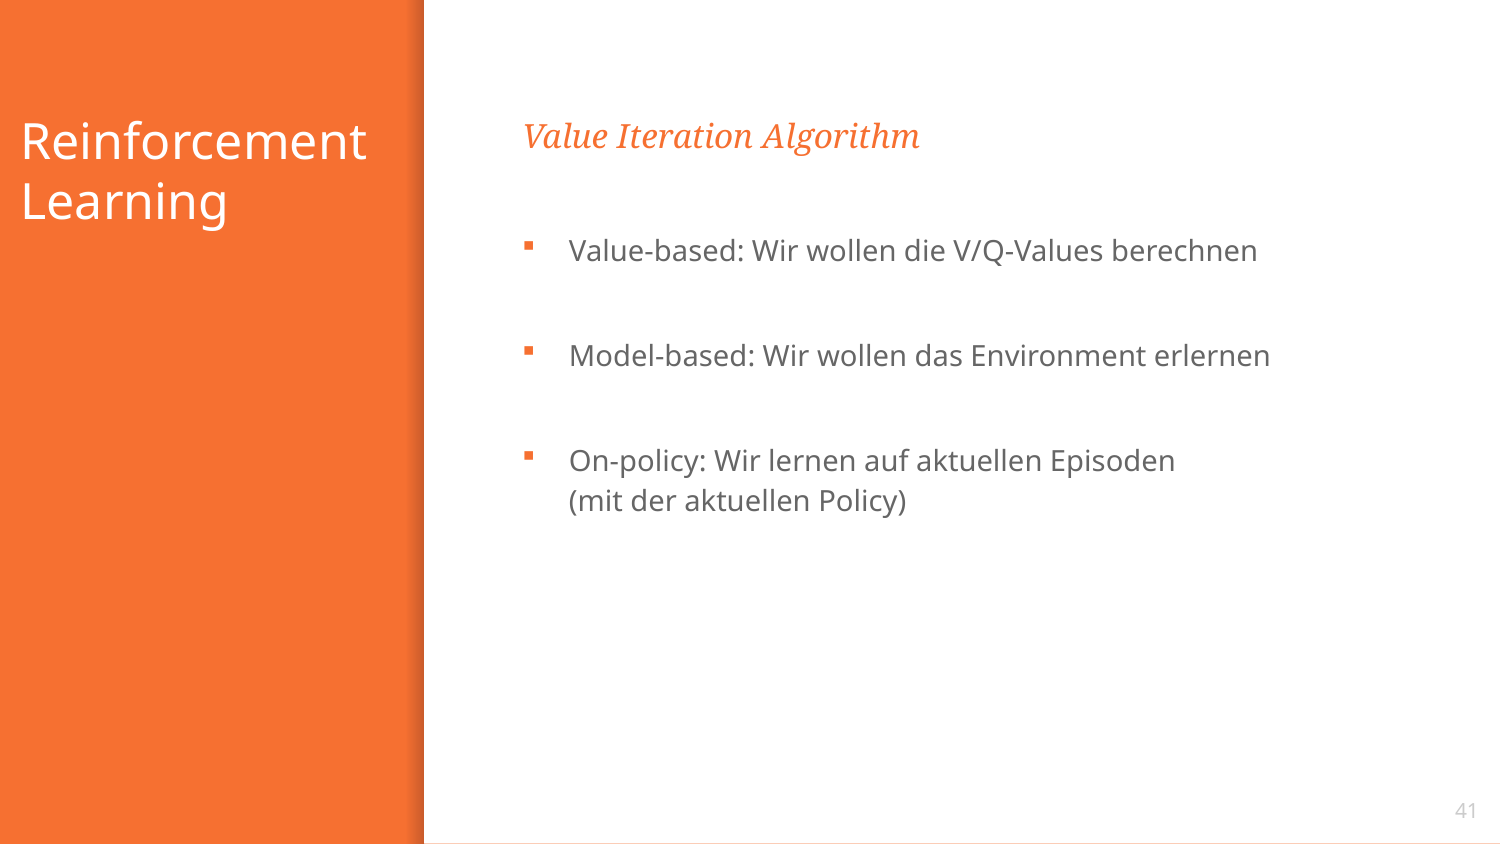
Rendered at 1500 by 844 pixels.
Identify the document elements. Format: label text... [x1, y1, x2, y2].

list Value Iteration Algorithm [506, 94, 1425, 211]
slide_number 41 [1403, 779, 1494, 844]
title Reinforcement Learning [5, 94, 409, 748]
list Value-based: Wir wollen die V/Q-Values berechnen Model-based: Wir wollen das Environment erlernen On-policy: Wir lernen auf aktuellen Episoden (mit der aktuellen Policy) [506, 211, 1425, 631]
